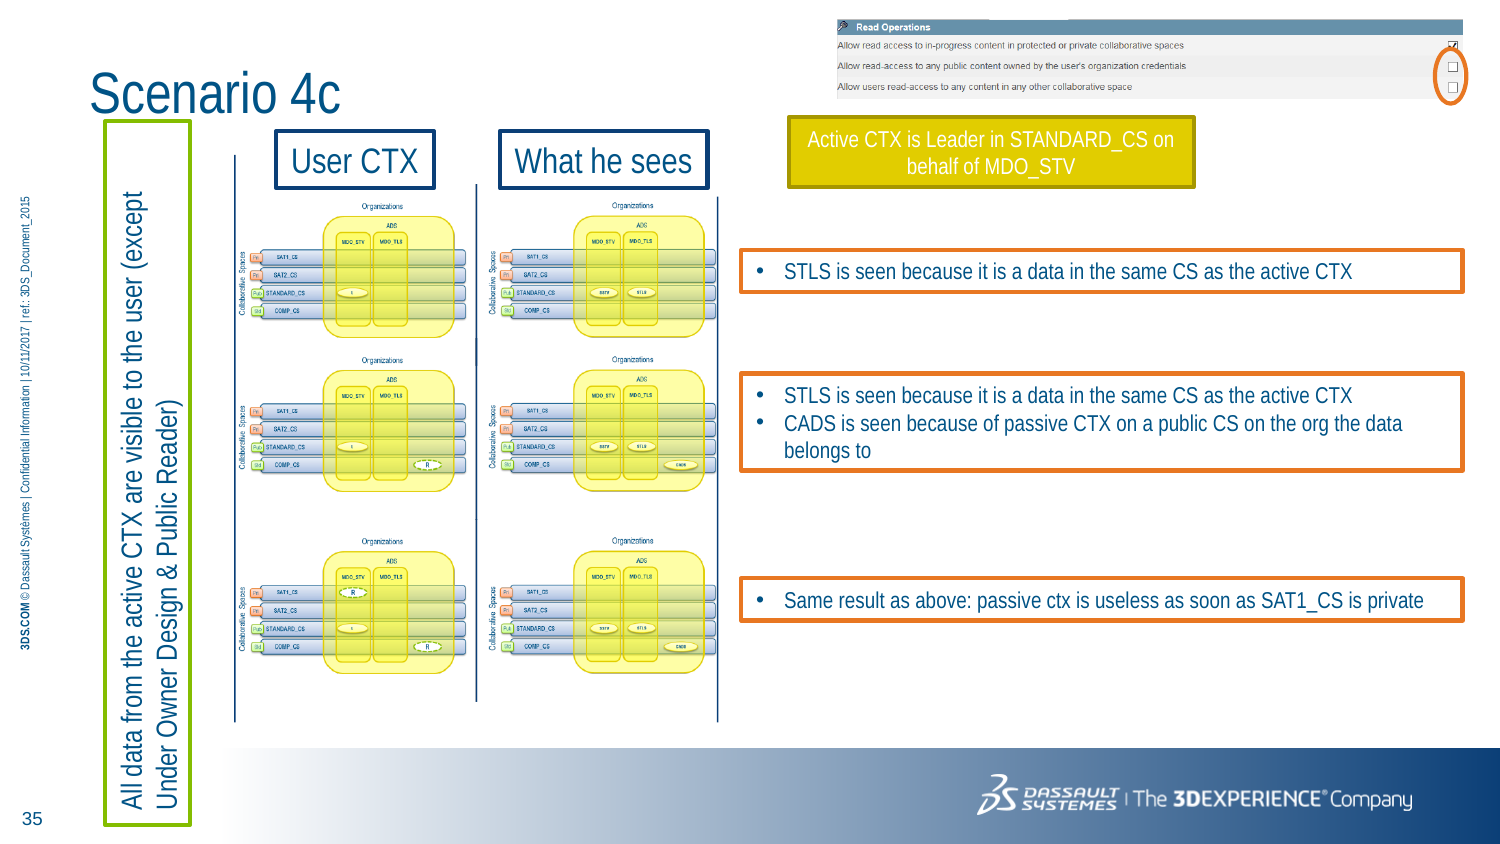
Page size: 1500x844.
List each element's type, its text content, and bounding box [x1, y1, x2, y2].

text_box Same result as above: passive ctx is useless as soon as SAT1_CS is private [739, 576, 1465, 623]
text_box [836, 19, 1467, 104]
text_box Active CTX is Leader in STANDARD_CS on behalf of MDO_STV [787, 115, 1196, 189]
text_box STLS is seen because it is a data in the same CS as the active CTX [739, 248, 1465, 294]
text_box What he sees [498, 129, 710, 183]
text_box All data from the active CTX are visible to the user (except Under Owner Design & Public Reader) [103, 119, 192, 827]
picture [234, 184, 718, 702]
picture [977, 774, 1412, 815]
text_box Scenario 4c [75, 59, 1471, 121]
text_box STLS is seen because it is a data in the same CS as the active CTX CADS is seen because of passive CTX on a public CS on the org the data belongs to [739, 371, 1465, 473]
text_box User CTX [274, 129, 436, 183]
